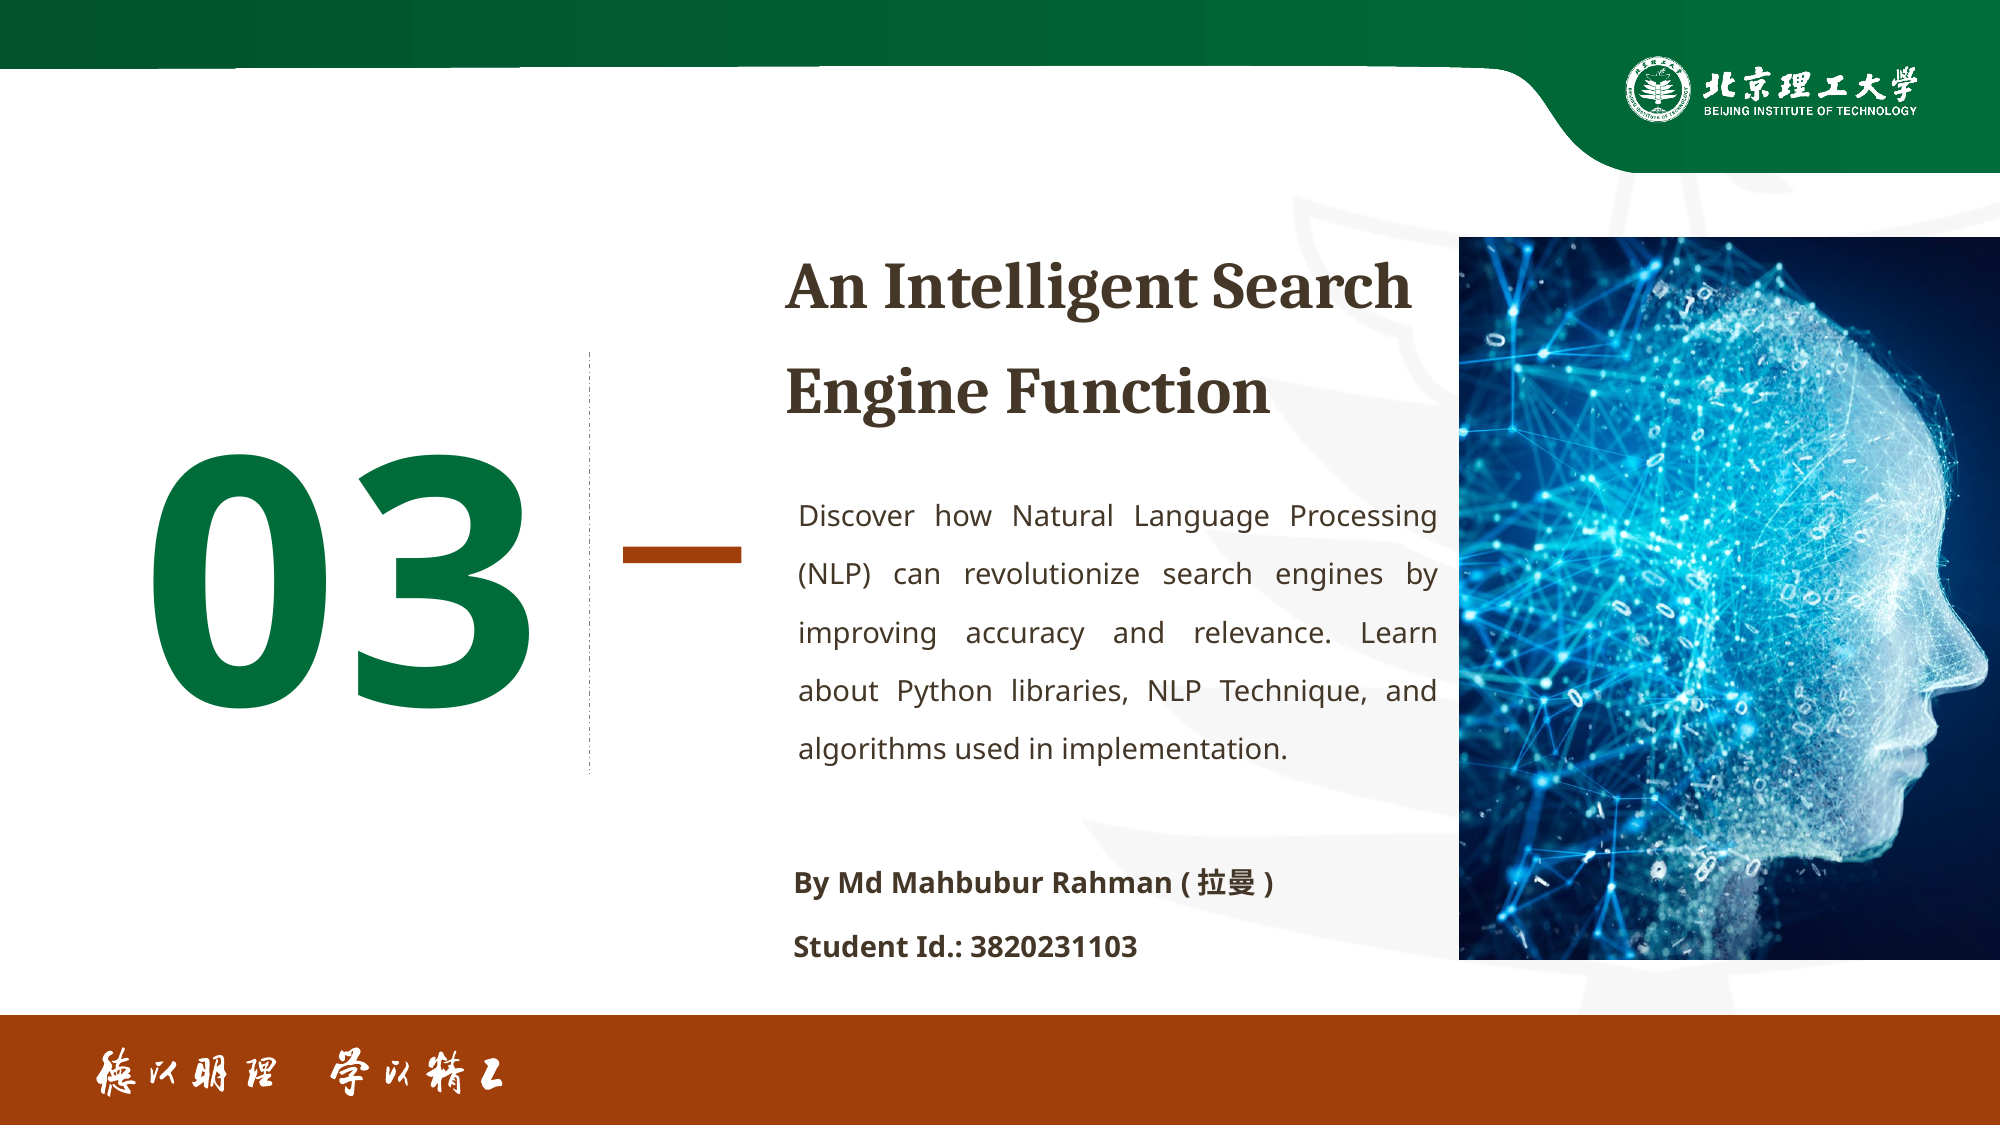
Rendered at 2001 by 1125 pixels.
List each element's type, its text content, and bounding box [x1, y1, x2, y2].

picture [1081, 0, 2001, 1110]
text_box An Intelligent Search Engine Function [770, 210, 1454, 495]
text_box Discover how Natural Language Processing (NLP) can revolutionize search engines by improving accuracy and relevance. Learn about Python libraries, NLP Technique, and algorithms used in implementation. [783, 466, 1454, 775]
text_box By Md Mahbubur Rahman (拉曼) Student Id.: 3820231103 [778, 828, 1356, 960]
text_box 03 [126, 352, 559, 783]
text_box [622, 546, 742, 564]
picture [1606, 40, 1939, 134]
